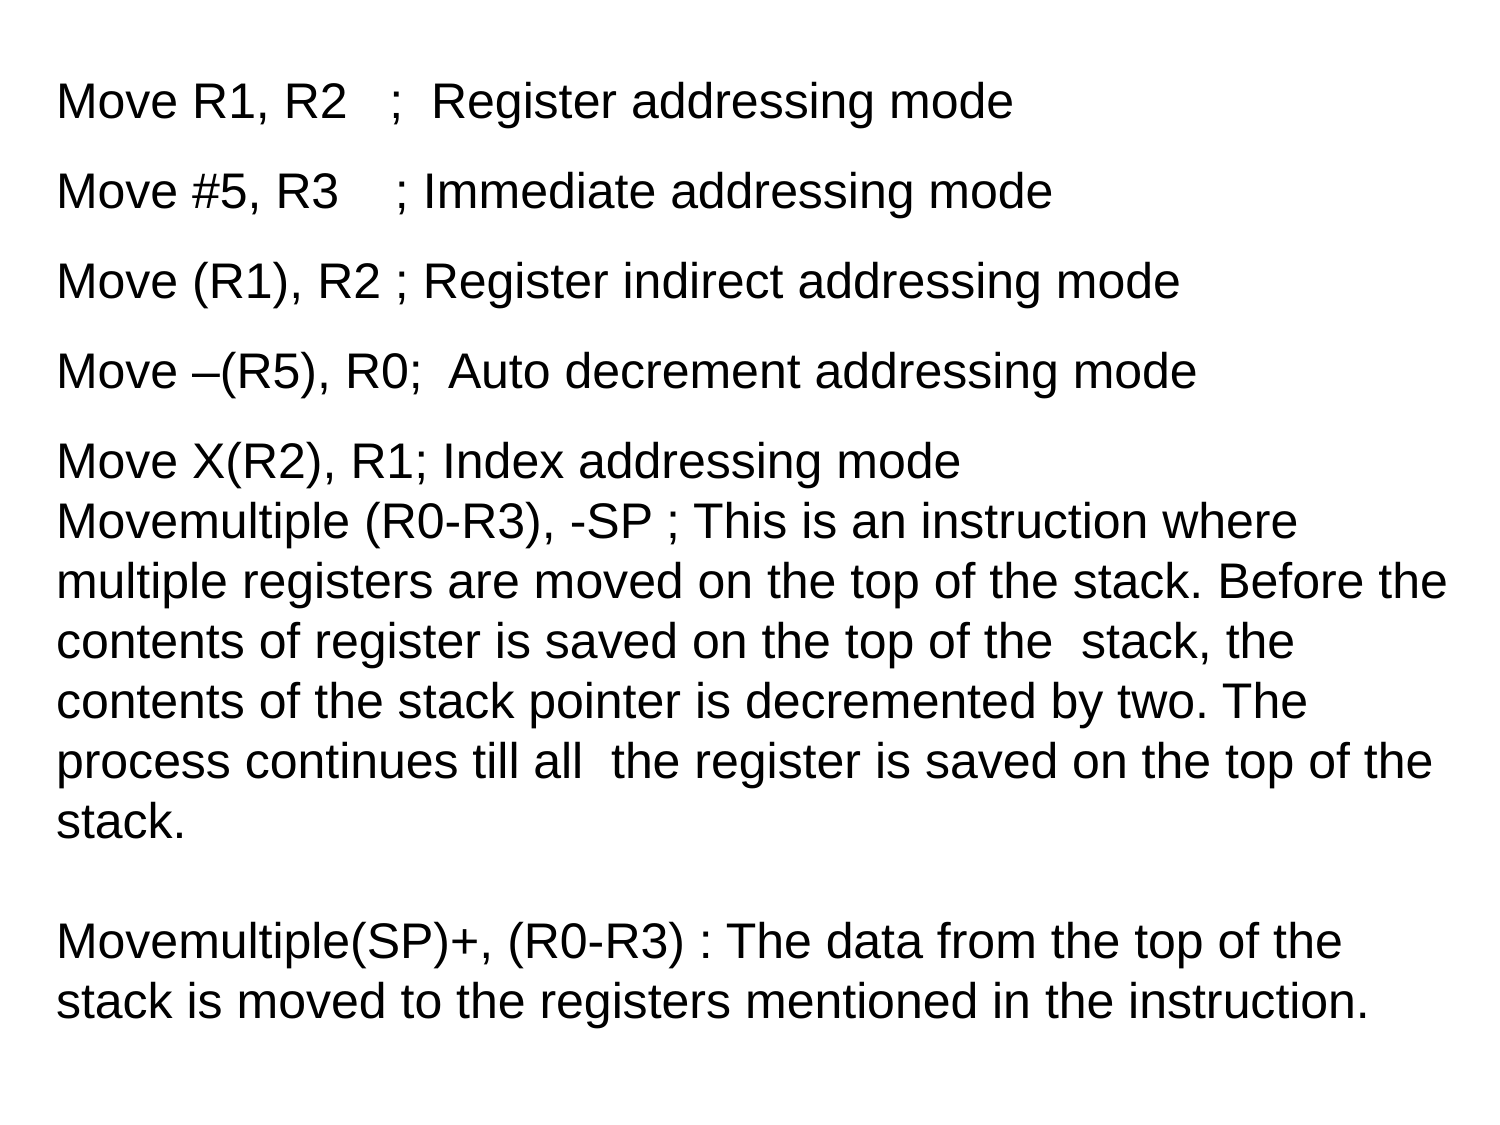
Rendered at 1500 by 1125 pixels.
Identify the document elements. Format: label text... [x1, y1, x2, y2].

text_box Move R1, R2 ; Register addressing mode Move #5, R3 ; Immediate addressing mode Move (R1), R2 ; Register indirect addressing mode Move –(R5), R0; Auto decrement addressing mode Move X(R2), R1; Index addressing mode Movemultiple (R0-R3), -SP ; This is an instruction where multiple registers are moved on the top of the stack. Before the contents of register is saved on the top of the stack, the contents of the stack pointer is decremented by two. The process continues till all the register is saved on the top of the stack. Movemultiple(SP)+, (R0-R3) : The data from the top of the stack is moved to the registers mentioned in the instruction. [41, 30, 1471, 1036]
